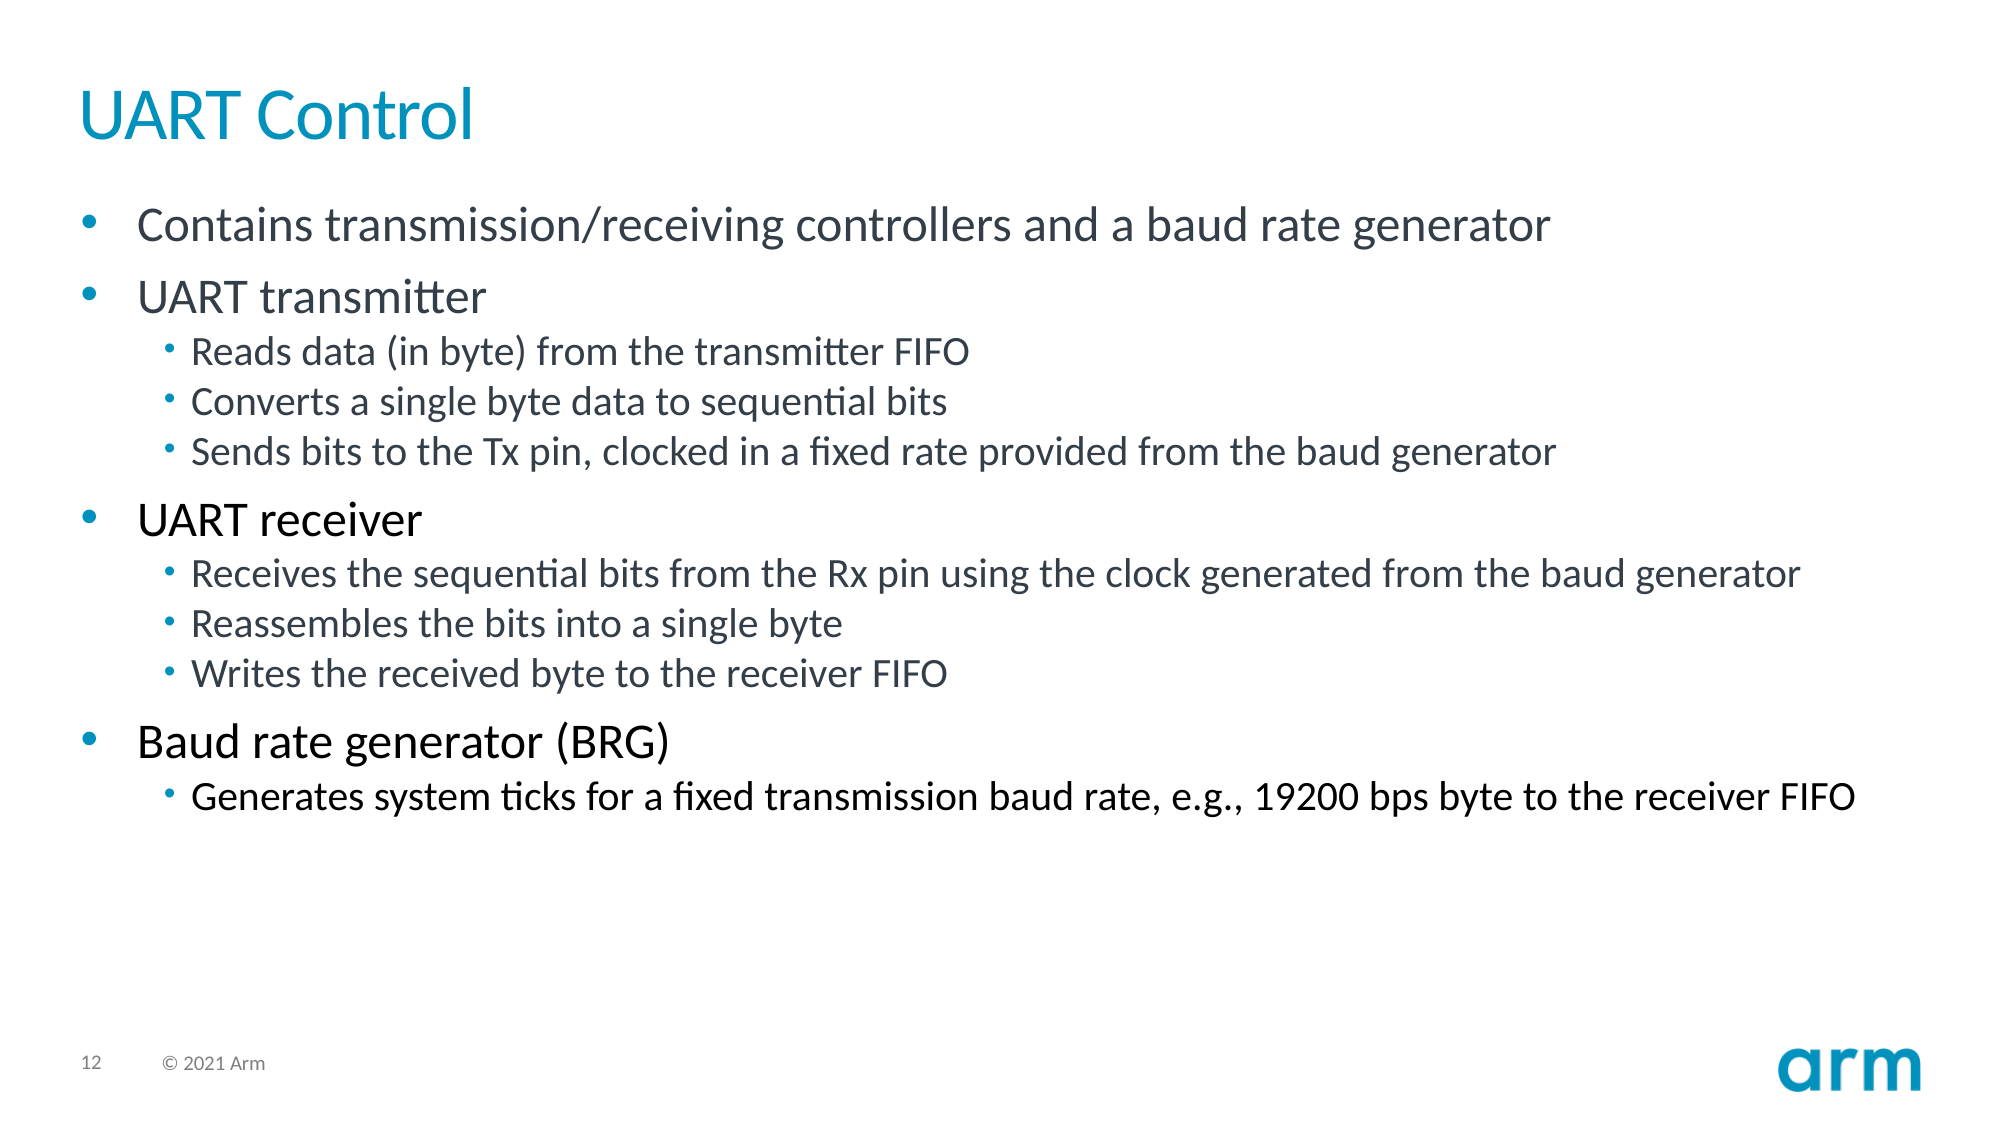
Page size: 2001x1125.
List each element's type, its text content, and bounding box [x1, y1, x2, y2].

title UART Control [78, 78, 1922, 186]
picture [1777, 1047, 1922, 1093]
